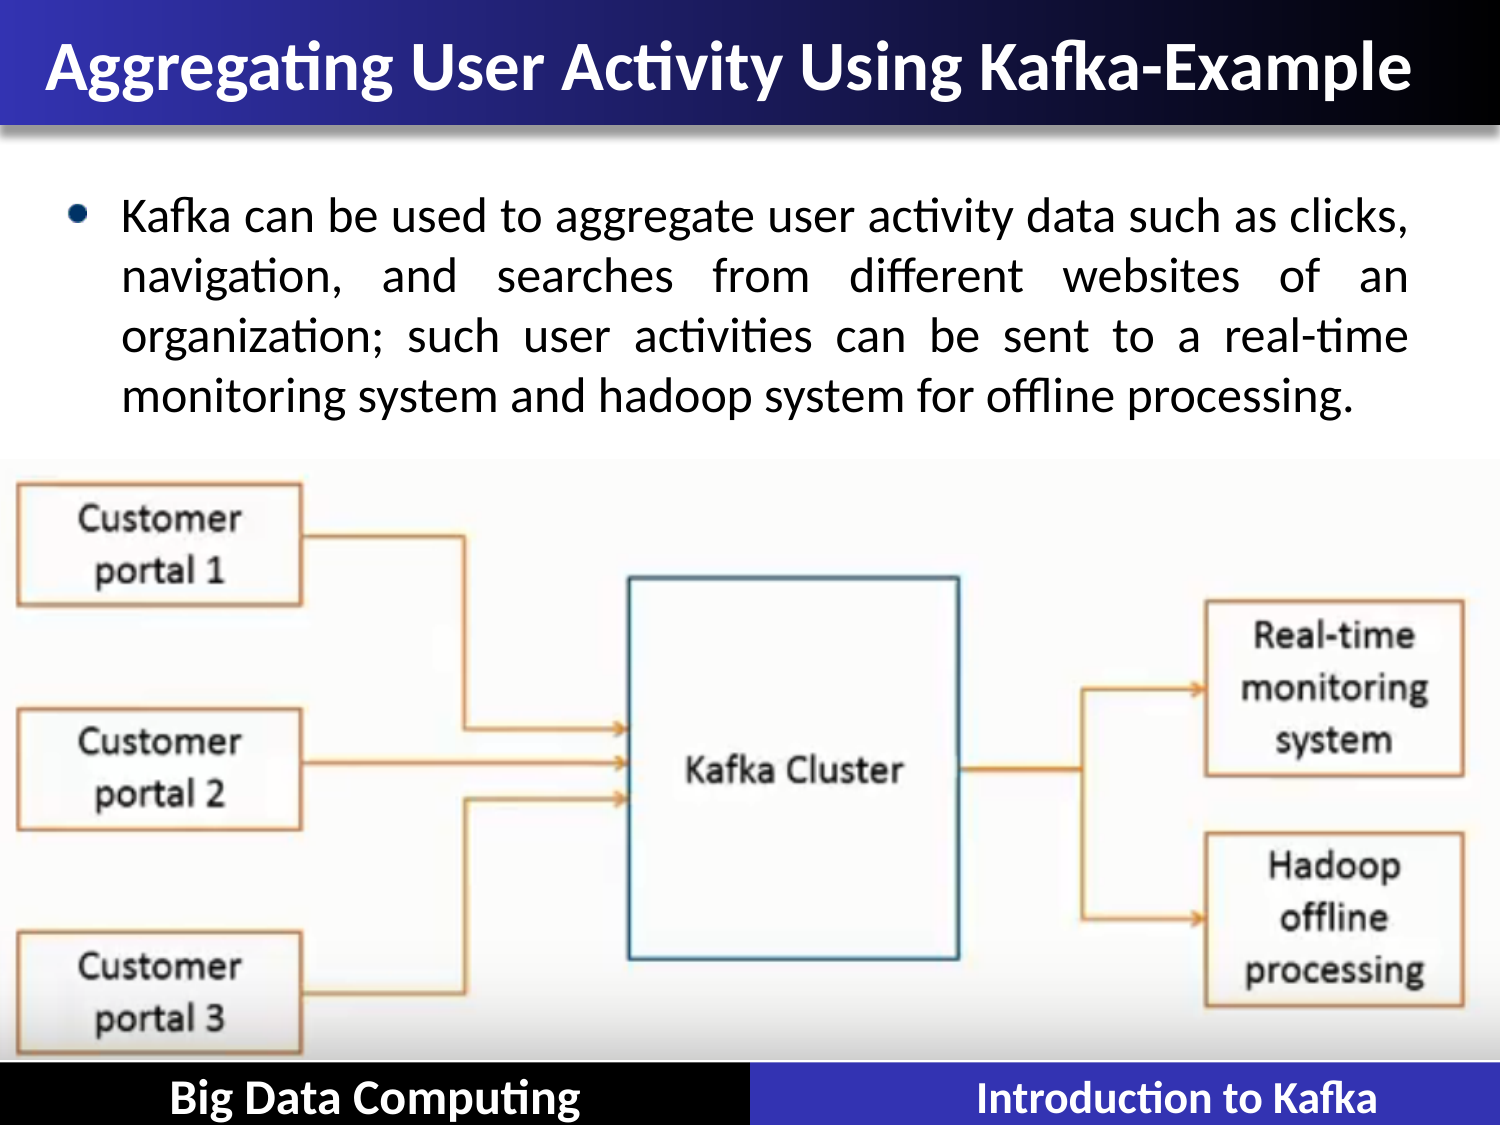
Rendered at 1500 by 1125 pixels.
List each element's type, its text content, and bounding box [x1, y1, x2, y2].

list Kafka can be used to aggregate user activity data such as clicks, navigation, and searches from different websites of an organization; such user activities can be sent to a real-time monitoring system and hadoop system for offline processing. [49, 174, 1426, 457]
title Aggregating User Activity Using Kafka-Example [0, 0, 1463, 126]
picture [65, 201, 87, 223]
picture [0, 459, 1500, 1060]
text_box Big Data Computing [0, 1070, 750, 1119]
text_box Introduction to Kafka [854, 1067, 1500, 1125]
